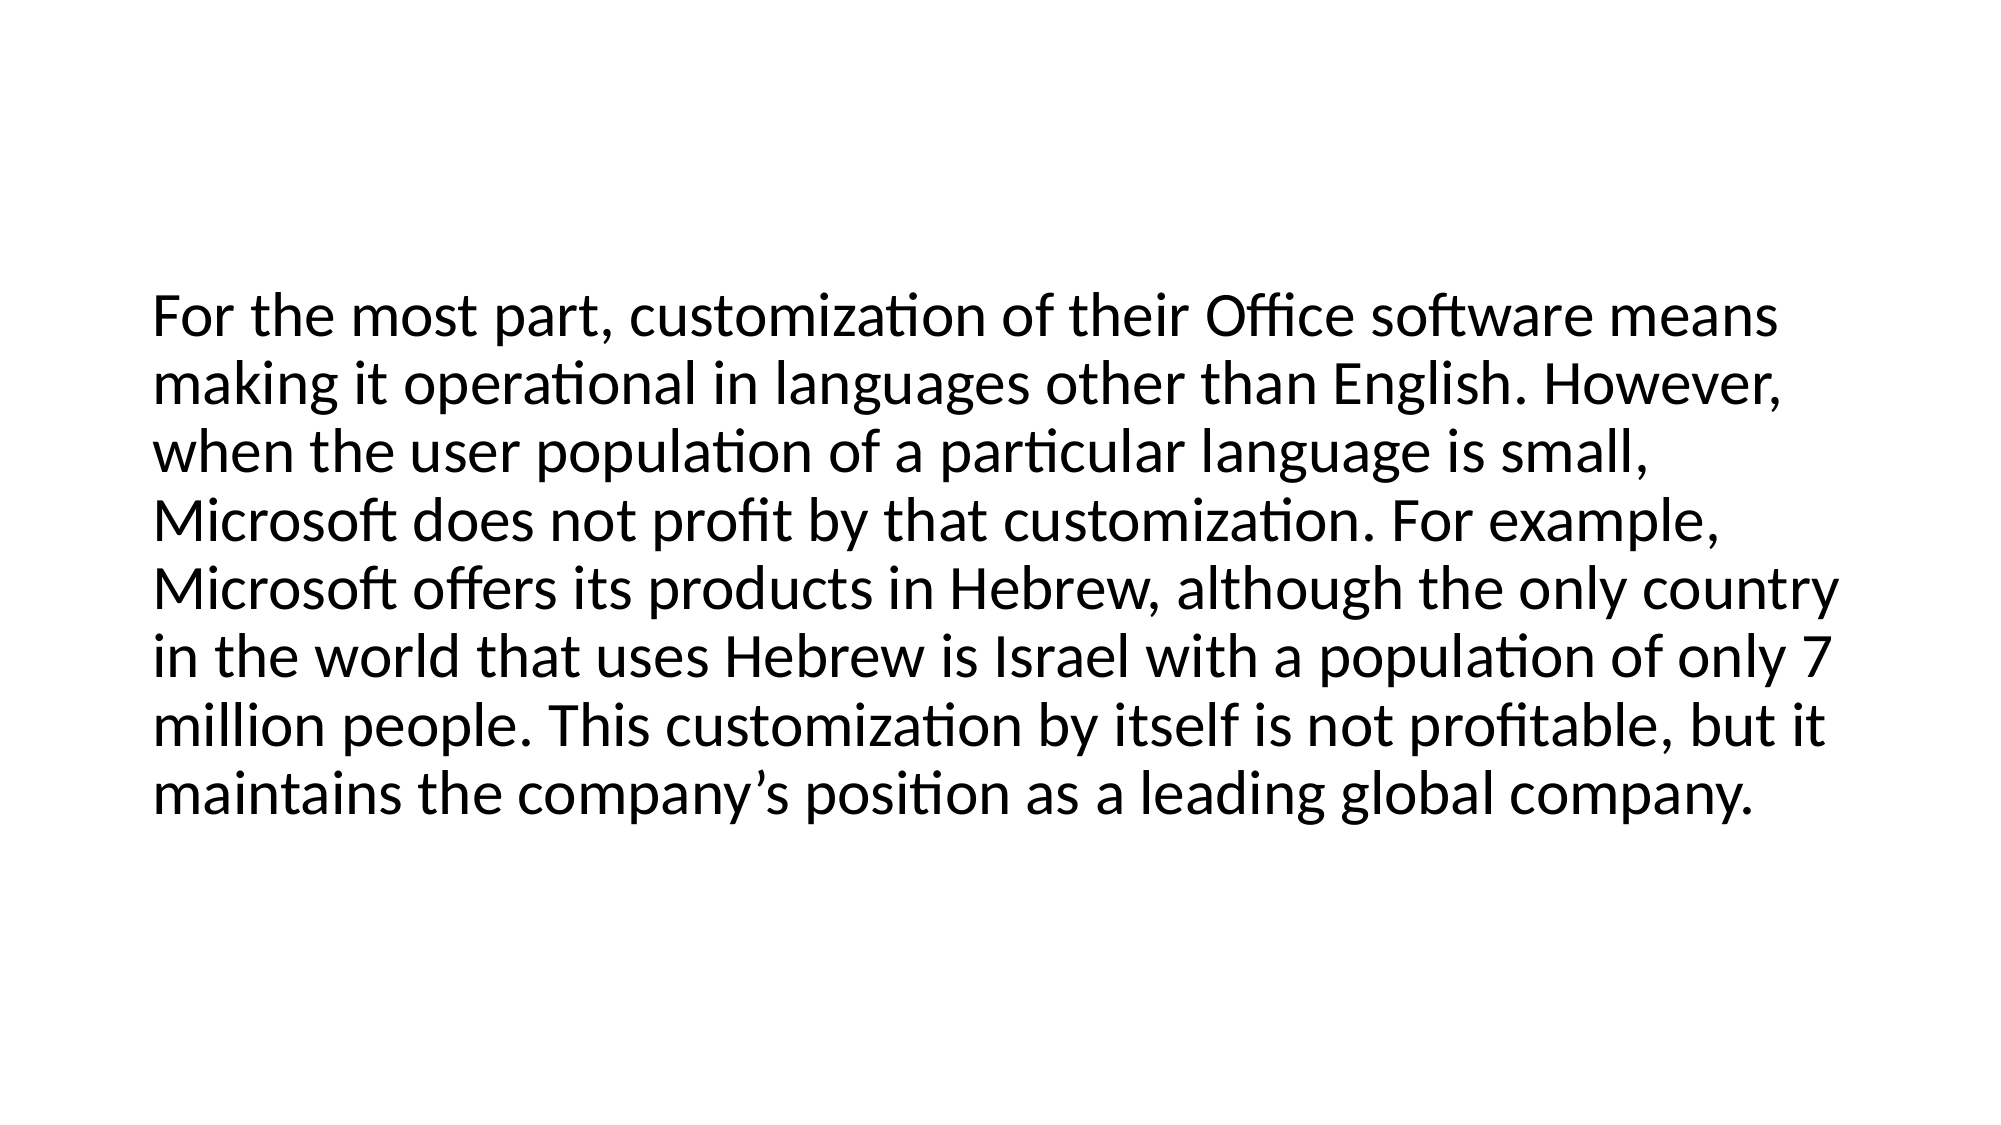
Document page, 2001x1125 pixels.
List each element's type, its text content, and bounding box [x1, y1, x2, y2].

list For the most part, customization of their Office software means making it operational in languages other than English. However, when the user population of a particular language is small, Microsoft does not profit by that customization. For example, Microsoft offers its products in Hebrew, although the only country in the world that uses Hebrew is Israel with a population of only 7 million people. This customization by itself is not profitable, but it maintains the company’s position as a leading global company. [137, 273, 1863, 852]
